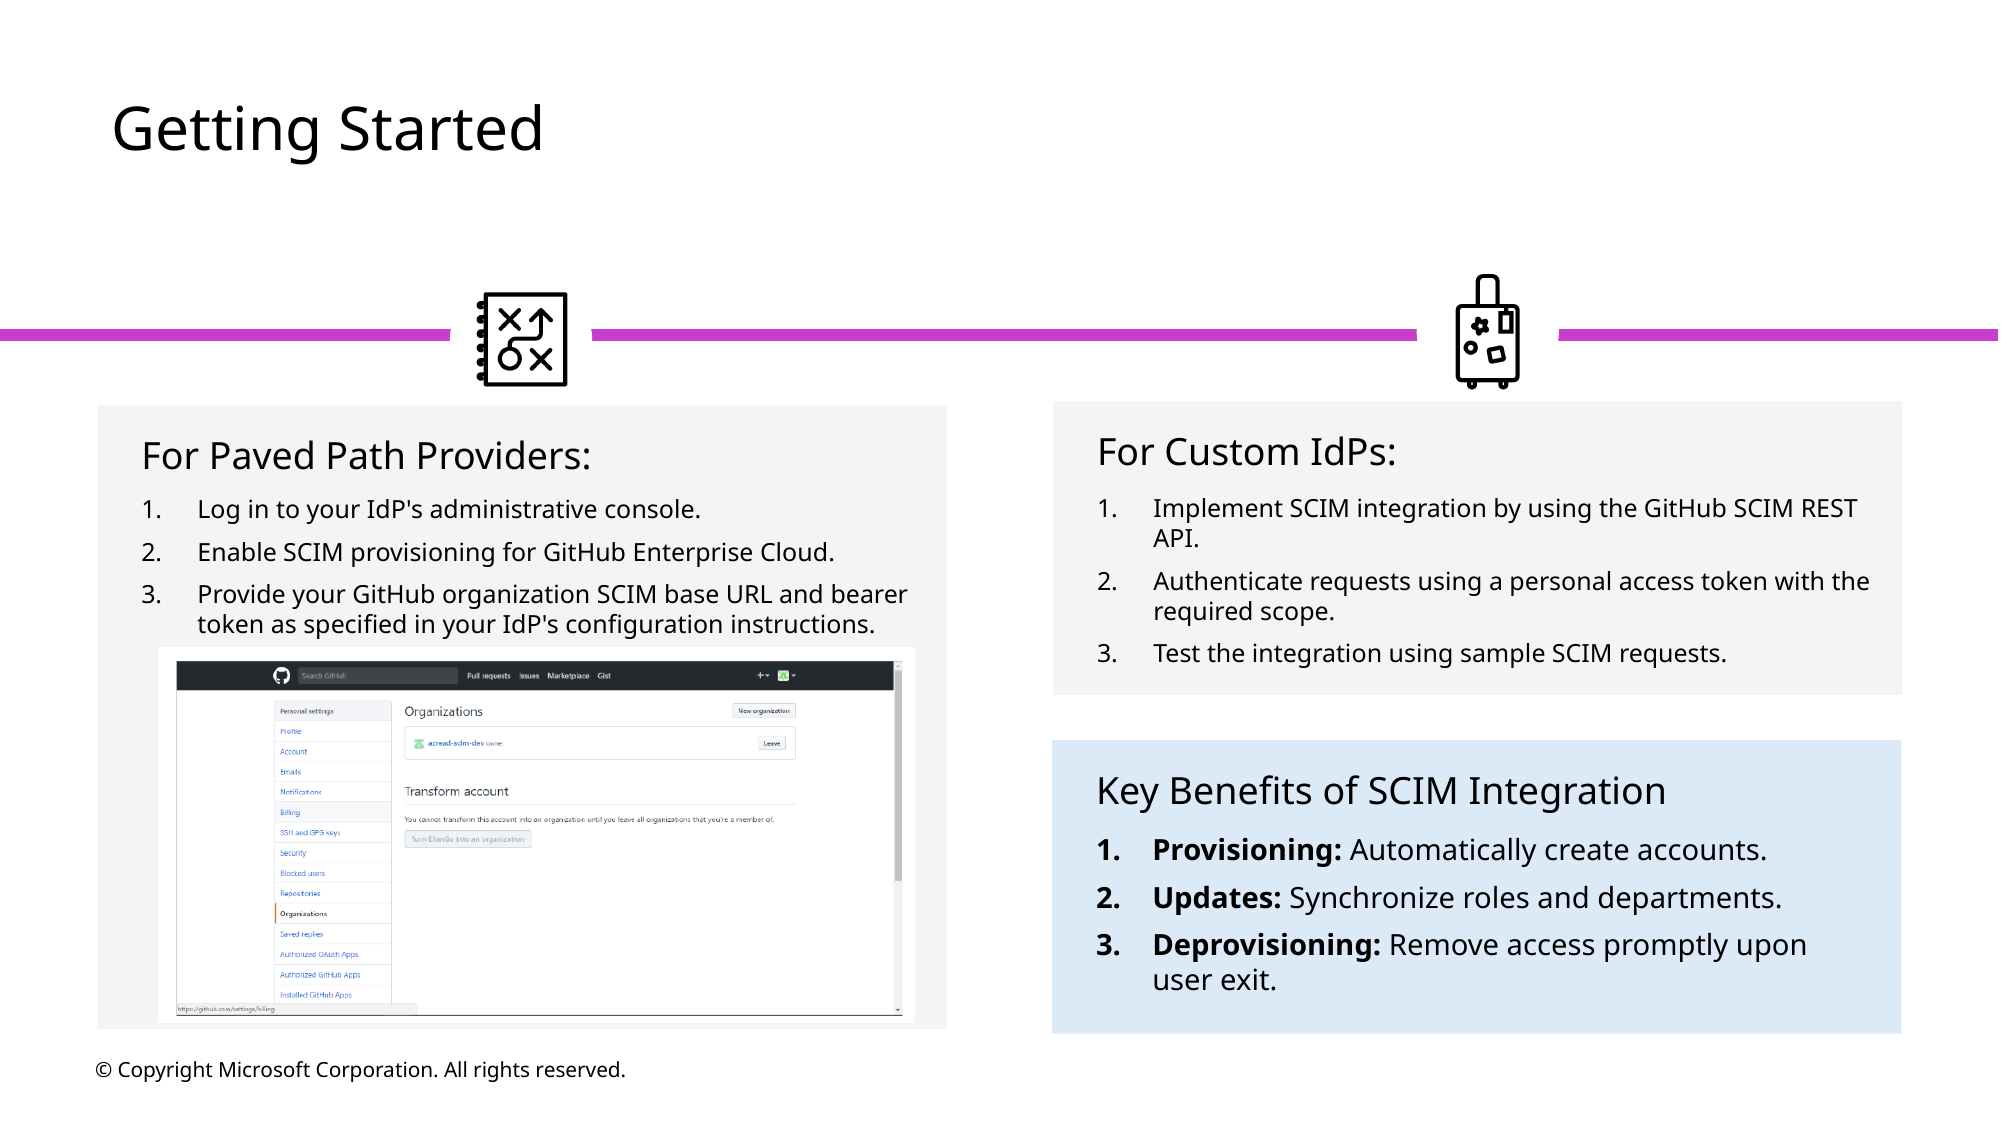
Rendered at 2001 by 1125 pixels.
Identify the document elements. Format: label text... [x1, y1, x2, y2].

picture [157, 647, 915, 1023]
text_box [1557, 315, 1561, 351]
text_box Key Benefits of SCIM Integration [1081, 759, 1804, 820]
text_box Provisioning: Automatically create accounts. Updates: Synchronize roles and departments. Deprovisioning: Remove access promptly upon user exit. [1081, 824, 1870, 1004]
text_box Implement SCIM integration by using the GitHub SCIM REST API. Authenticate requests using a personal access token with the required scope. Test the integration using sample SCIM requests. [1082, 485, 1902, 723]
text_box [96, 404, 948, 1030]
footer © Copyright Microsoft Corporation. All rights reserved. [95, 1053, 776, 1086]
text_box For Custom IdPs: [1082, 421, 1805, 481]
text_box [1052, 400, 1904, 696]
text_box [1415, 313, 1419, 352]
picture [452, 269, 590, 407]
text_box For Paved Path Providers: [126, 424, 850, 485]
text_box [590, 320, 594, 357]
title Getting Started [96, 96, 1441, 167]
text_box Log in to your IdP's administrative console. Enable SCIM provisioning for GitHub Enterprise Cloud. Provide your GitHub organization SCIM base URL and bearer token as specified in your IdP's configuration instructions. [126, 486, 946, 646]
text_box [1051, 739, 1903, 1035]
picture [1419, 263, 1557, 400]
text_box [448, 320, 452, 357]
